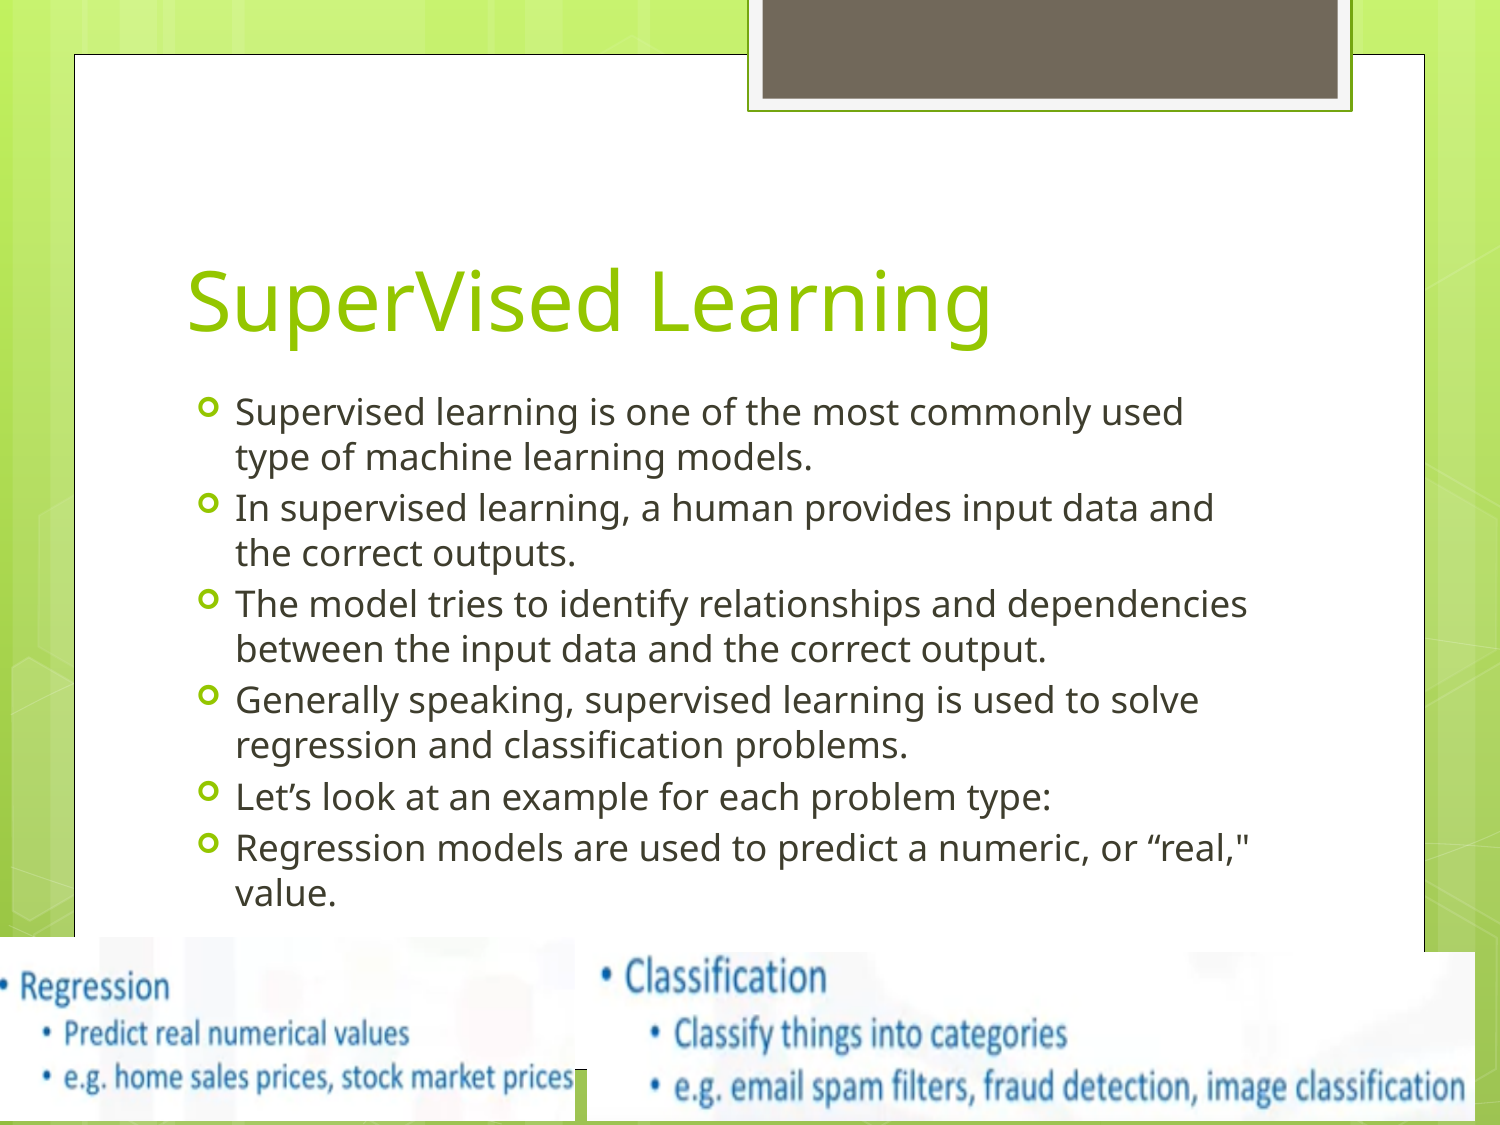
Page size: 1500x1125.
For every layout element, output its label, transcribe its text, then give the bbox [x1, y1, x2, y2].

picture [587, 951, 1476, 1122]
picture [0, 937, 576, 1122]
title SuperVised Learning [171, 168, 1324, 357]
list Supervised learning is one of the most commonly used type of machine learning models. In supervised learning, a human provides input data and the correct outputs. The model tries to identify relationships and dependencies between the input data and the correct output. Generally speaking, supervised learning is used to solve regression and classification problems. Let’s look at an example for each problem type: Regression models are used to predict a numeric, or “real," value. [171, 381, 1283, 956]
